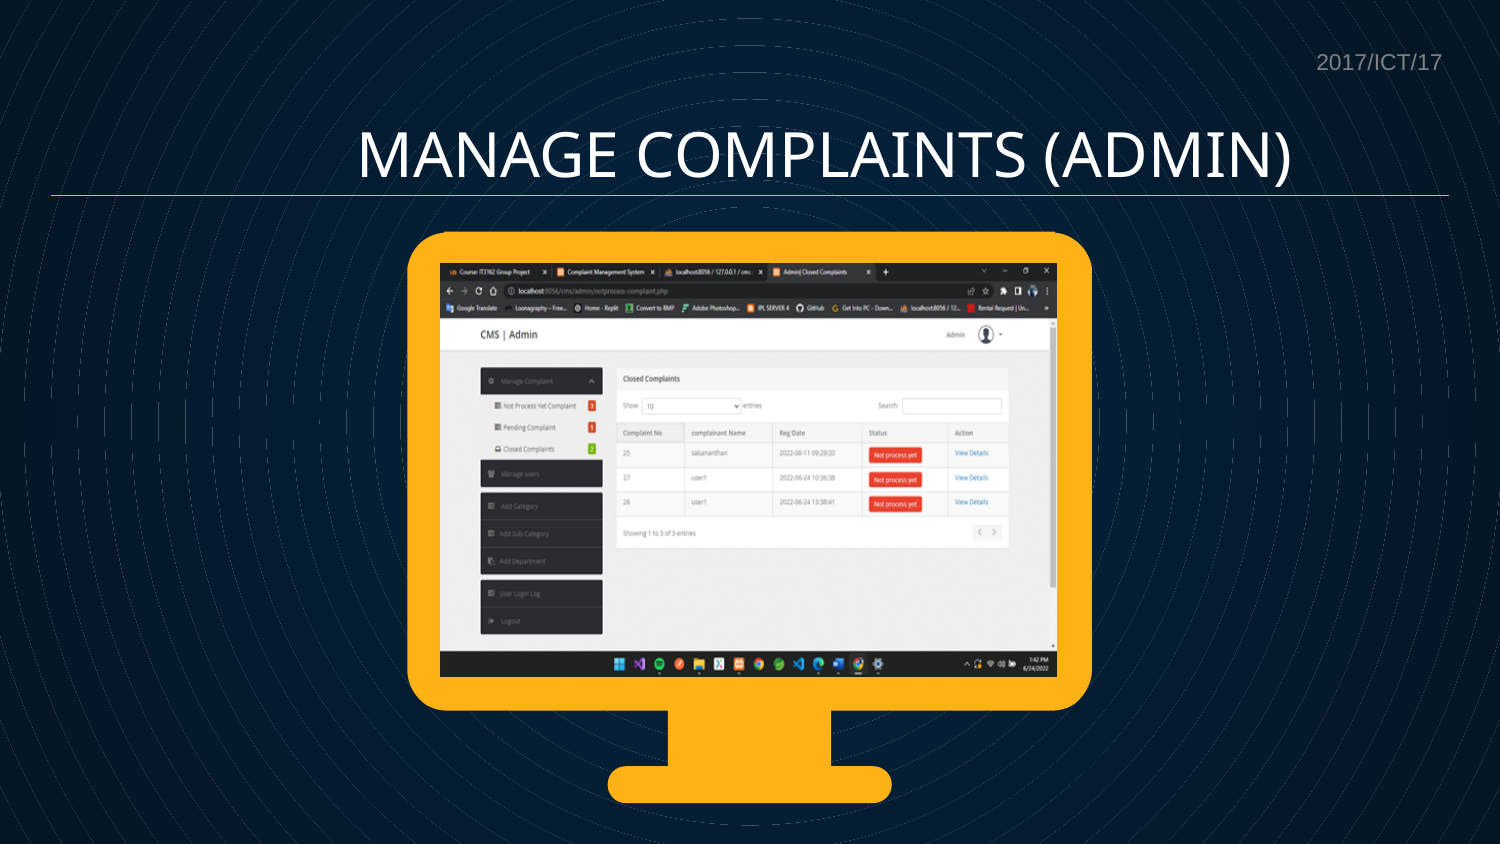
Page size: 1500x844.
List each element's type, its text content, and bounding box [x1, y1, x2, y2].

title MANAGE COMPLAINTS (ADMIN) [51, 105, 1449, 195]
text_box 2017/ICT/17 [1301, 39, 1458, 83]
picture [440, 263, 1057, 677]
title MANAGE COMPLAINTS (ADMIN) [51, 202, 1449, 206]
text_box [407, 231, 1092, 804]
